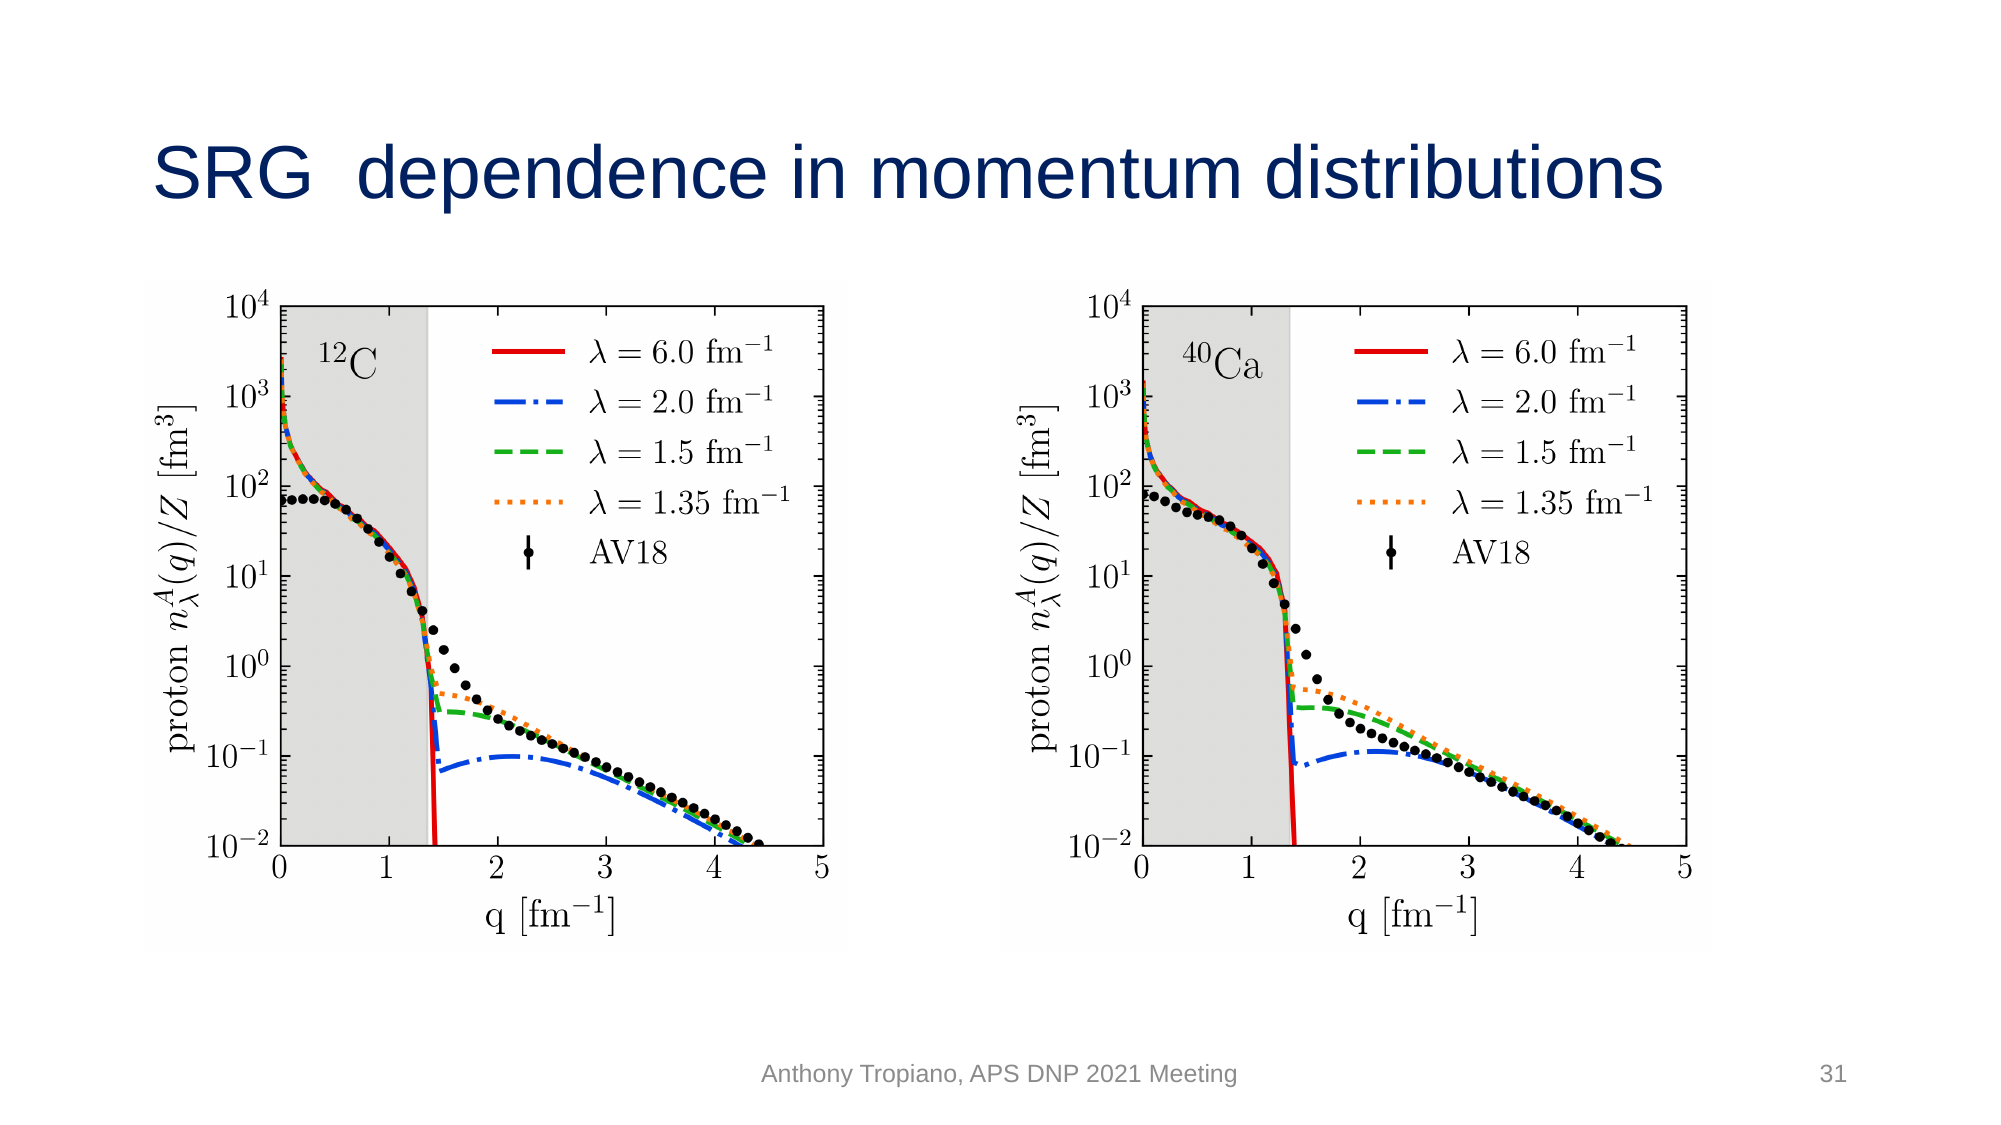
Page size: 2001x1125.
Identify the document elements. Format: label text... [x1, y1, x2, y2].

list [137, 277, 850, 953]
slide_number 31 [1412, 1042, 1863, 1103]
picture [999, 277, 1712, 953]
footer Anthony Tropiano, APS DNP 2021 Meeting [662, 1042, 1338, 1103]
